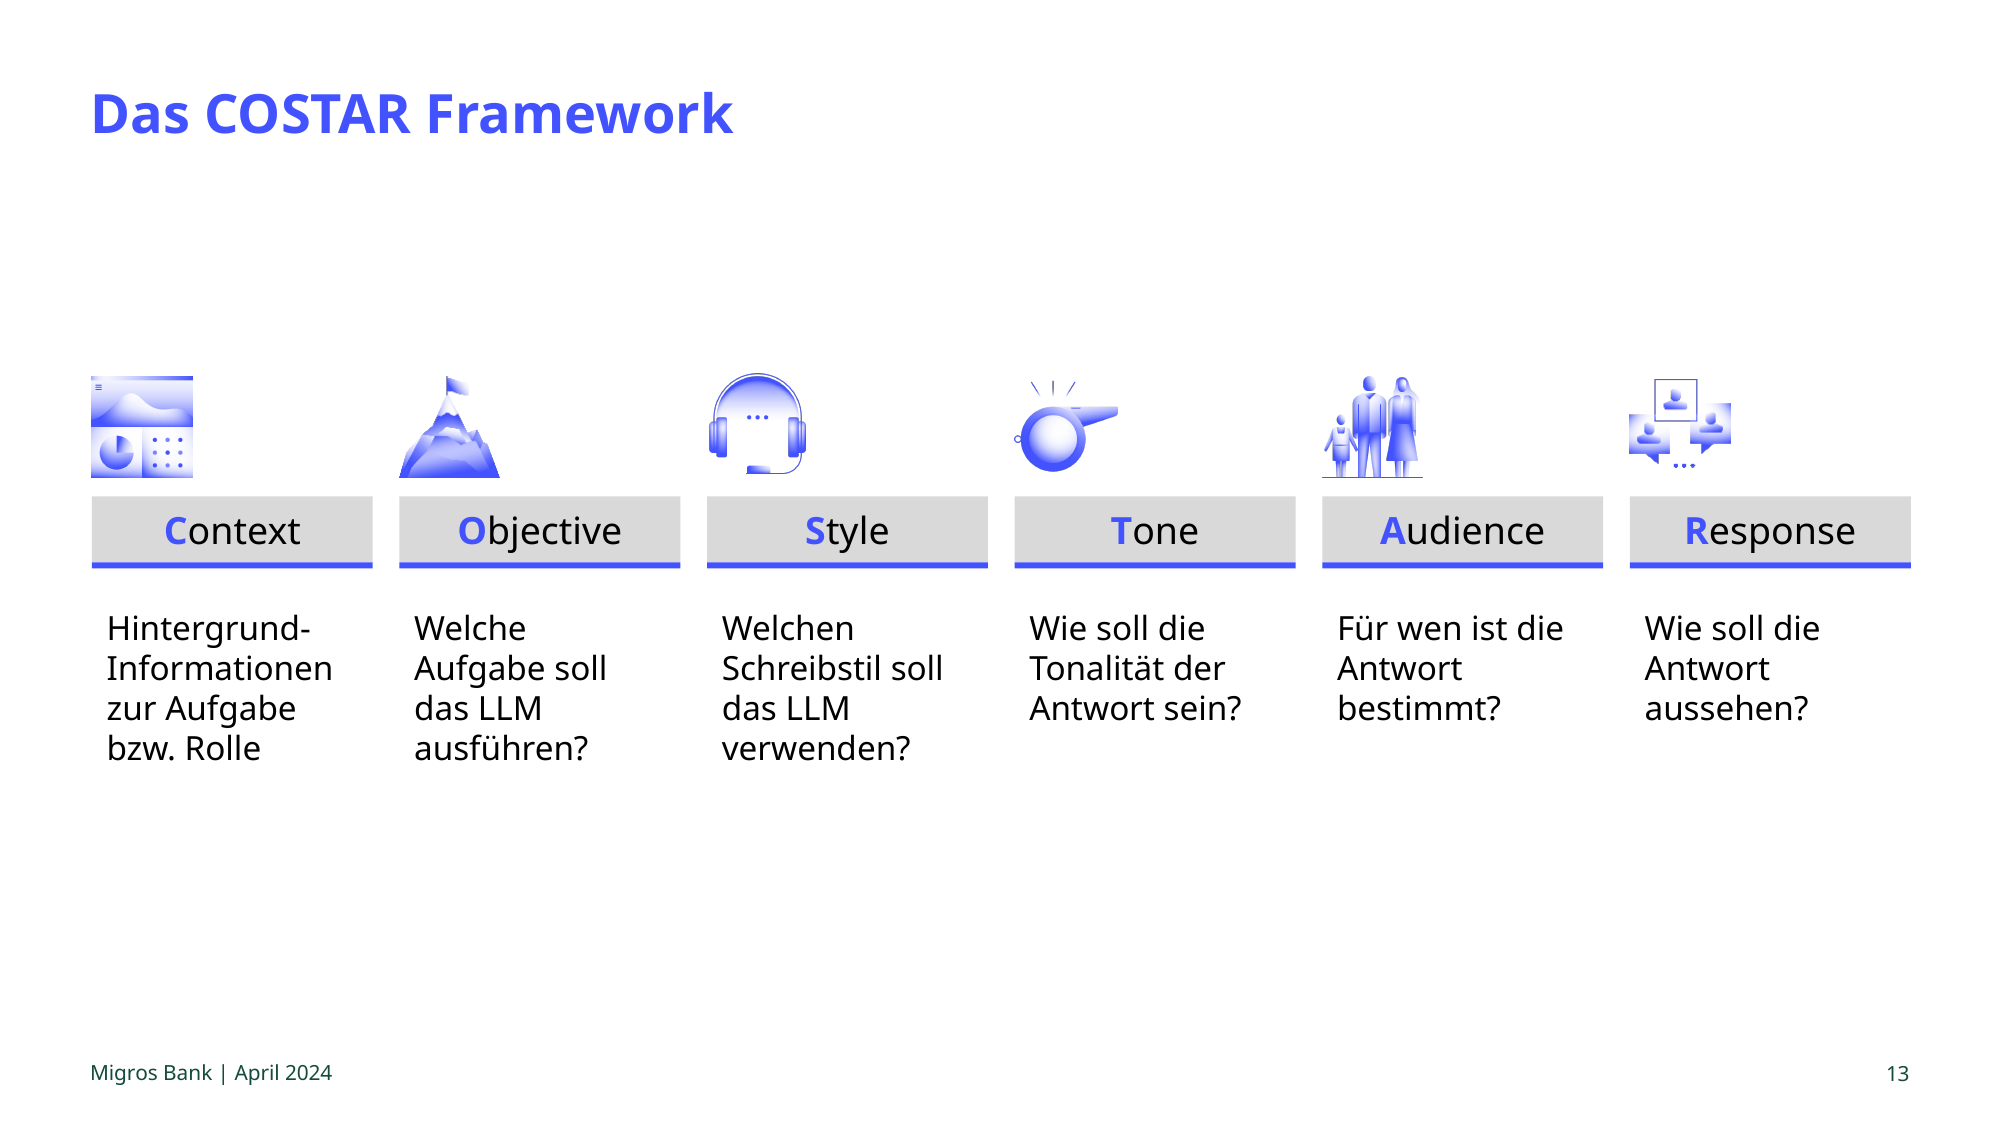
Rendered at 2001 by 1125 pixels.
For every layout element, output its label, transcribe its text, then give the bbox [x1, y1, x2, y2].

picture [1014, 374, 1118, 478]
slide_number 13 [1459, 1063, 1910, 1089]
text_box Objective [398, 495, 681, 561]
text_box [1629, 561, 1912, 569]
picture [706, 373, 808, 474]
text_box [1014, 561, 1297, 569]
picture [399, 376, 500, 478]
text_box Response [1629, 495, 1912, 561]
text_box Welche Aufgabe soll das LLM ausführen? [398, 599, 681, 865]
text_box Context [91, 495, 374, 561]
text_box [91, 561, 374, 569]
text_box Wie soll die Antwort aussehen? [1629, 599, 1912, 865]
picture [1629, 373, 1731, 474]
text_box [1321, 561, 1604, 569]
text_box Tone [1014, 495, 1297, 561]
footer Migros Bank | April 2024 [90, 1062, 1237, 1088]
text_box [398, 561, 681, 569]
text_box Audience [1321, 495, 1604, 561]
text_box Style [706, 495, 989, 561]
picture [91, 376, 193, 478]
text_box Wie soll die Tonalität der Antwort sein? [1014, 599, 1297, 865]
text_box Für wen ist die Antwort bestimmt? [1321, 599, 1604, 865]
text_box Welchen Schreibstil soll das LLM verwenden? [706, 599, 989, 865]
picture [1322, 376, 1423, 478]
title Das COSTAR Framework [90, 0, 1910, 145]
text_box Hintergrund- Informationen zur Aufgabe bzw. Rolle [91, 599, 374, 865]
text_box [706, 561, 989, 569]
